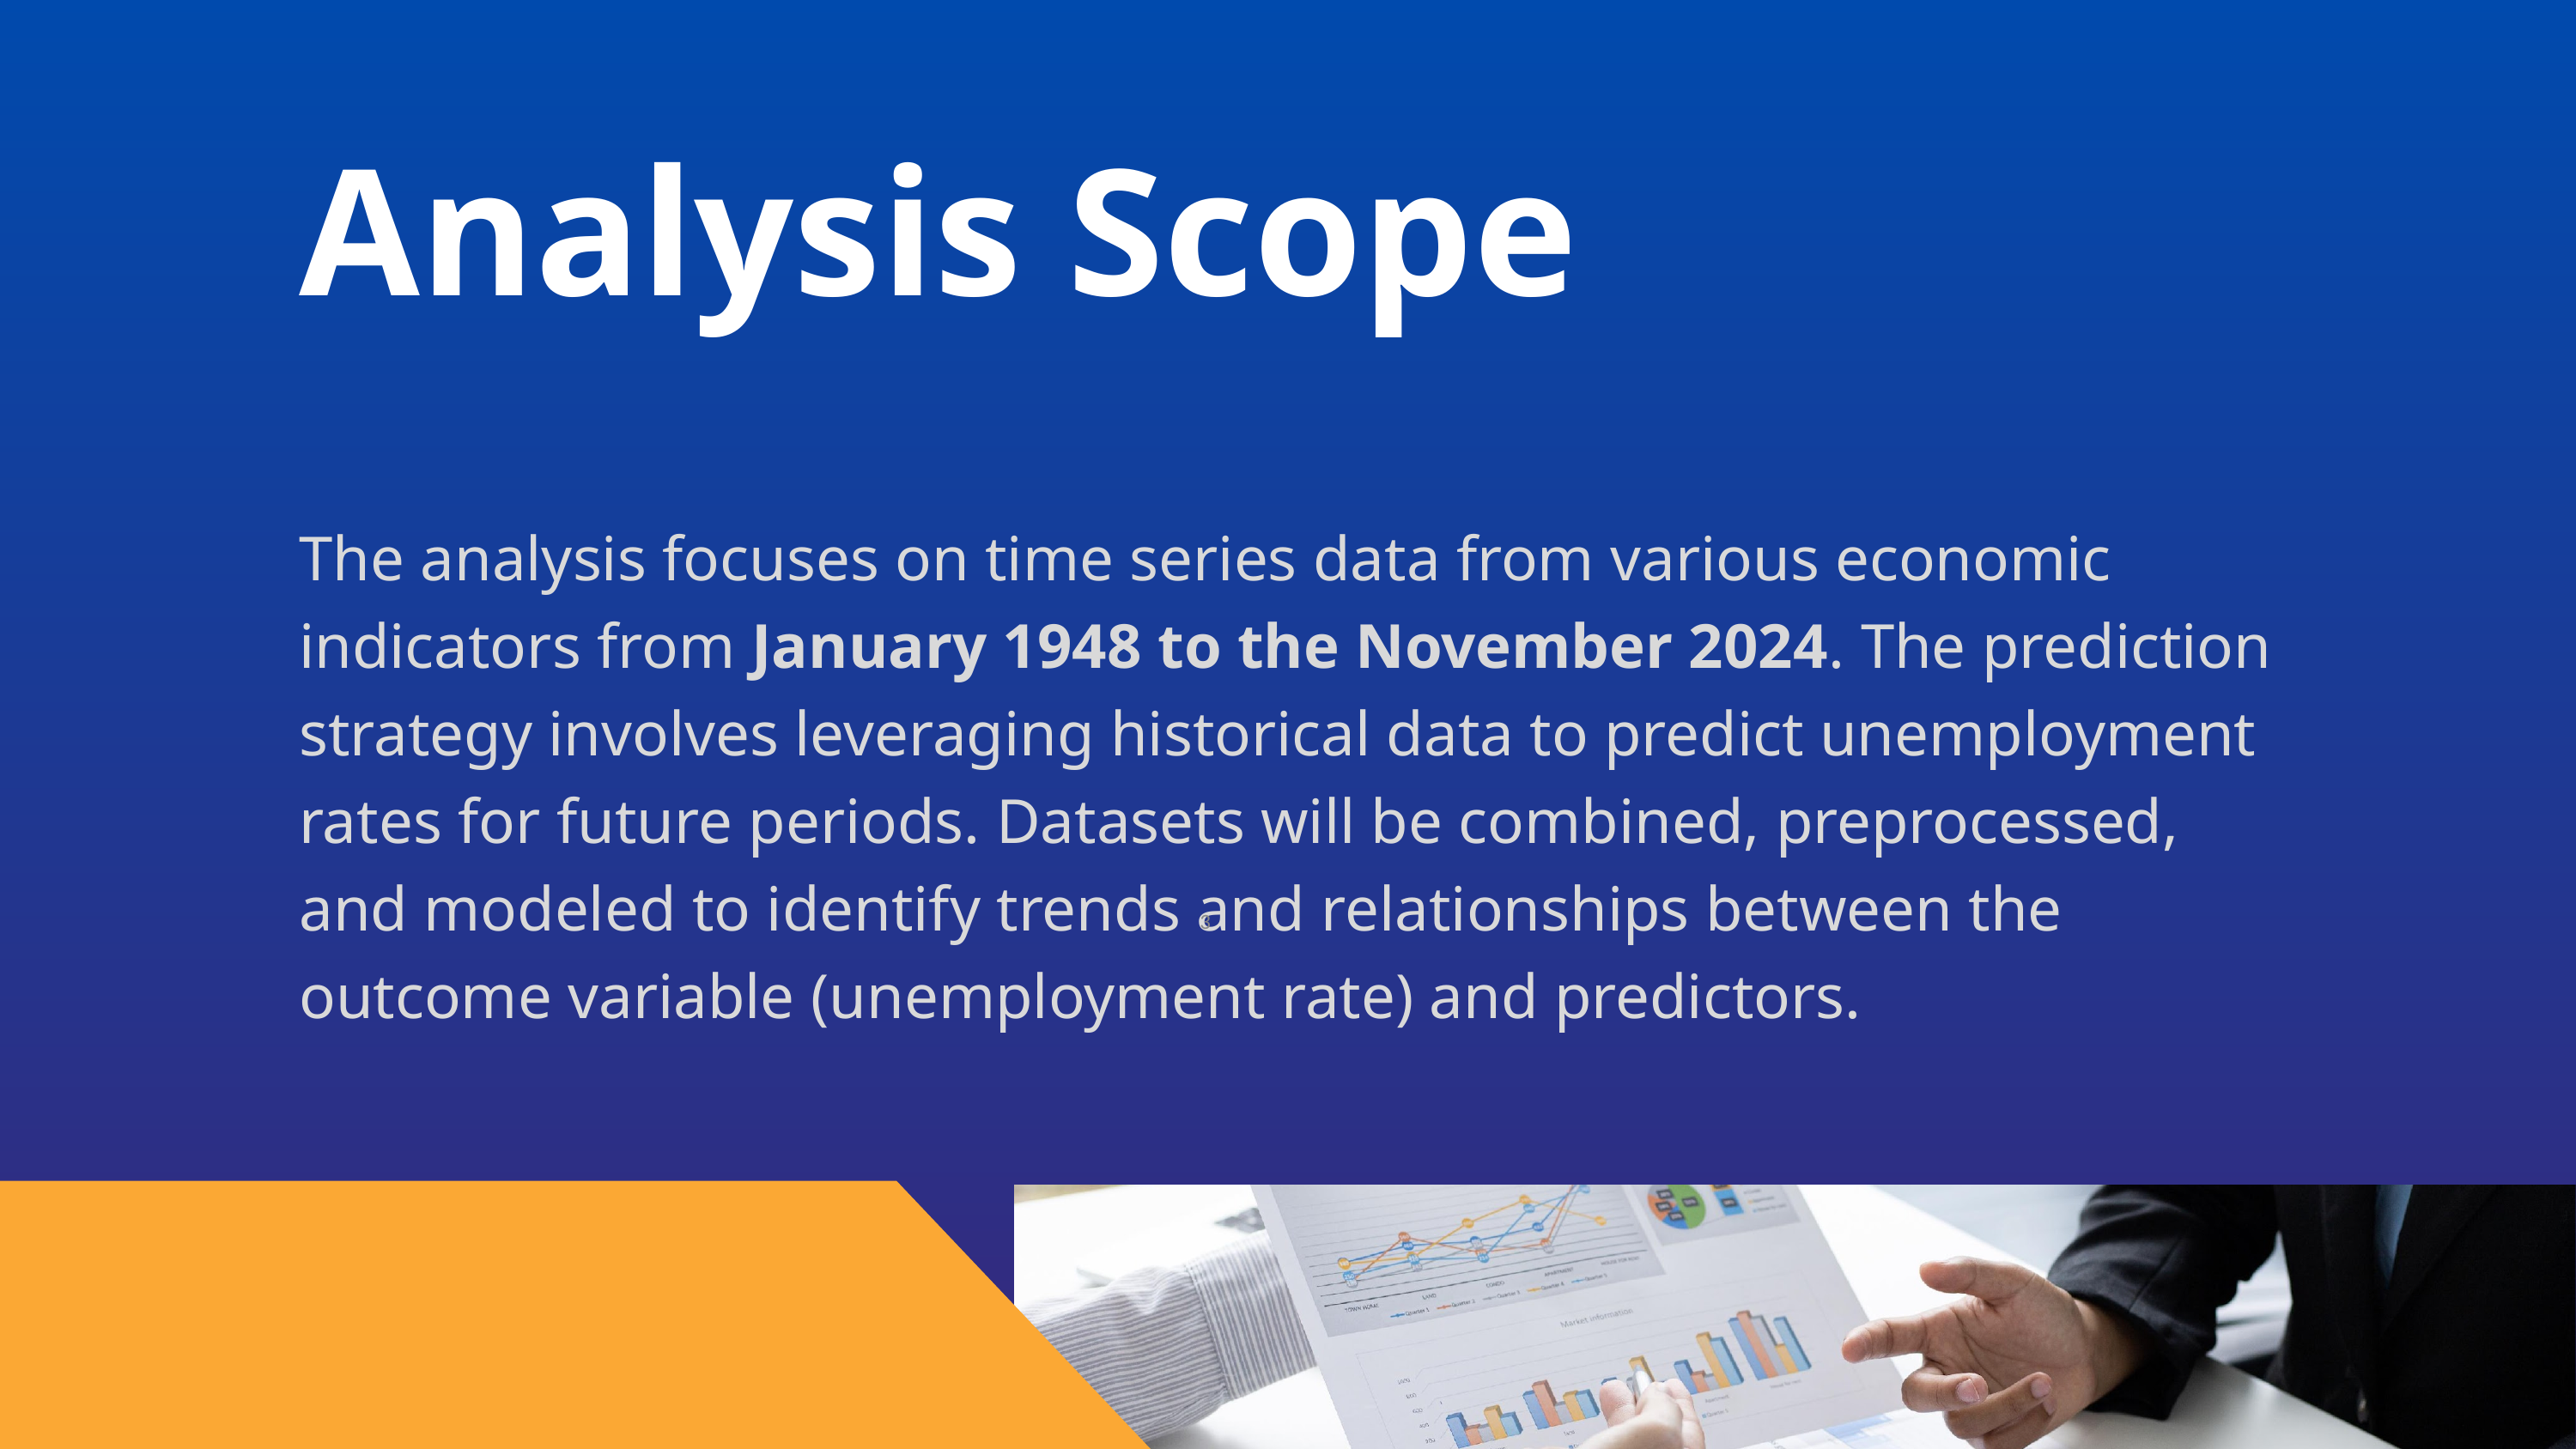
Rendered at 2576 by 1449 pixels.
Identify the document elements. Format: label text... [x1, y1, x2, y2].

text_box [1224, 1185, 2576, 1449]
text_box The analysis focuses on time series data from various economic indicators from January 1948 to the November 2024. The prediction strategy involves leveraging historical data to predict unemployment rates for future periods. Datasets will be combined, preprocessed, and modeled to identify trends and relationships between the outcome variable (unemployment rate) and predictors. [299, 506, 2277, 1031]
slide_number ‹#› [922, 894, 1224, 947]
text_box Analysis Scope [299, 120, 2467, 331]
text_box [0, 1060, 1218, 1449]
